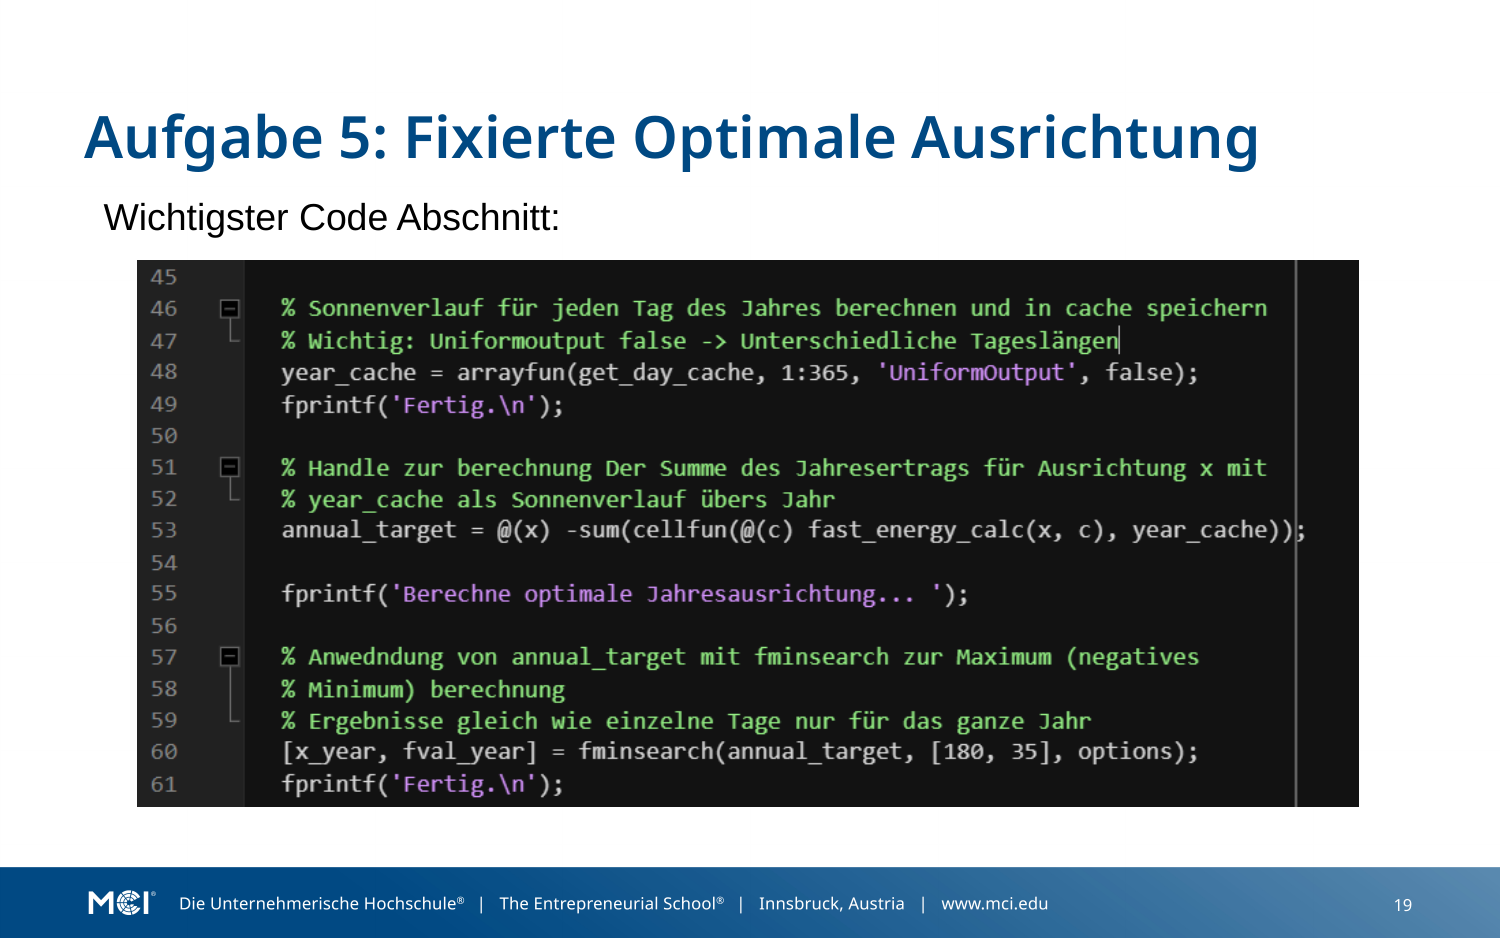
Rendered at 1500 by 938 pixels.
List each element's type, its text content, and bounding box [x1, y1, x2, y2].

text_box Wichtigster Code Abschnitt: [88, 186, 1468, 336]
text_box Aufgabe 5: Fixierte Optimale Ausrichtung [84, 108, 1412, 159]
picture [137, 260, 1359, 807]
